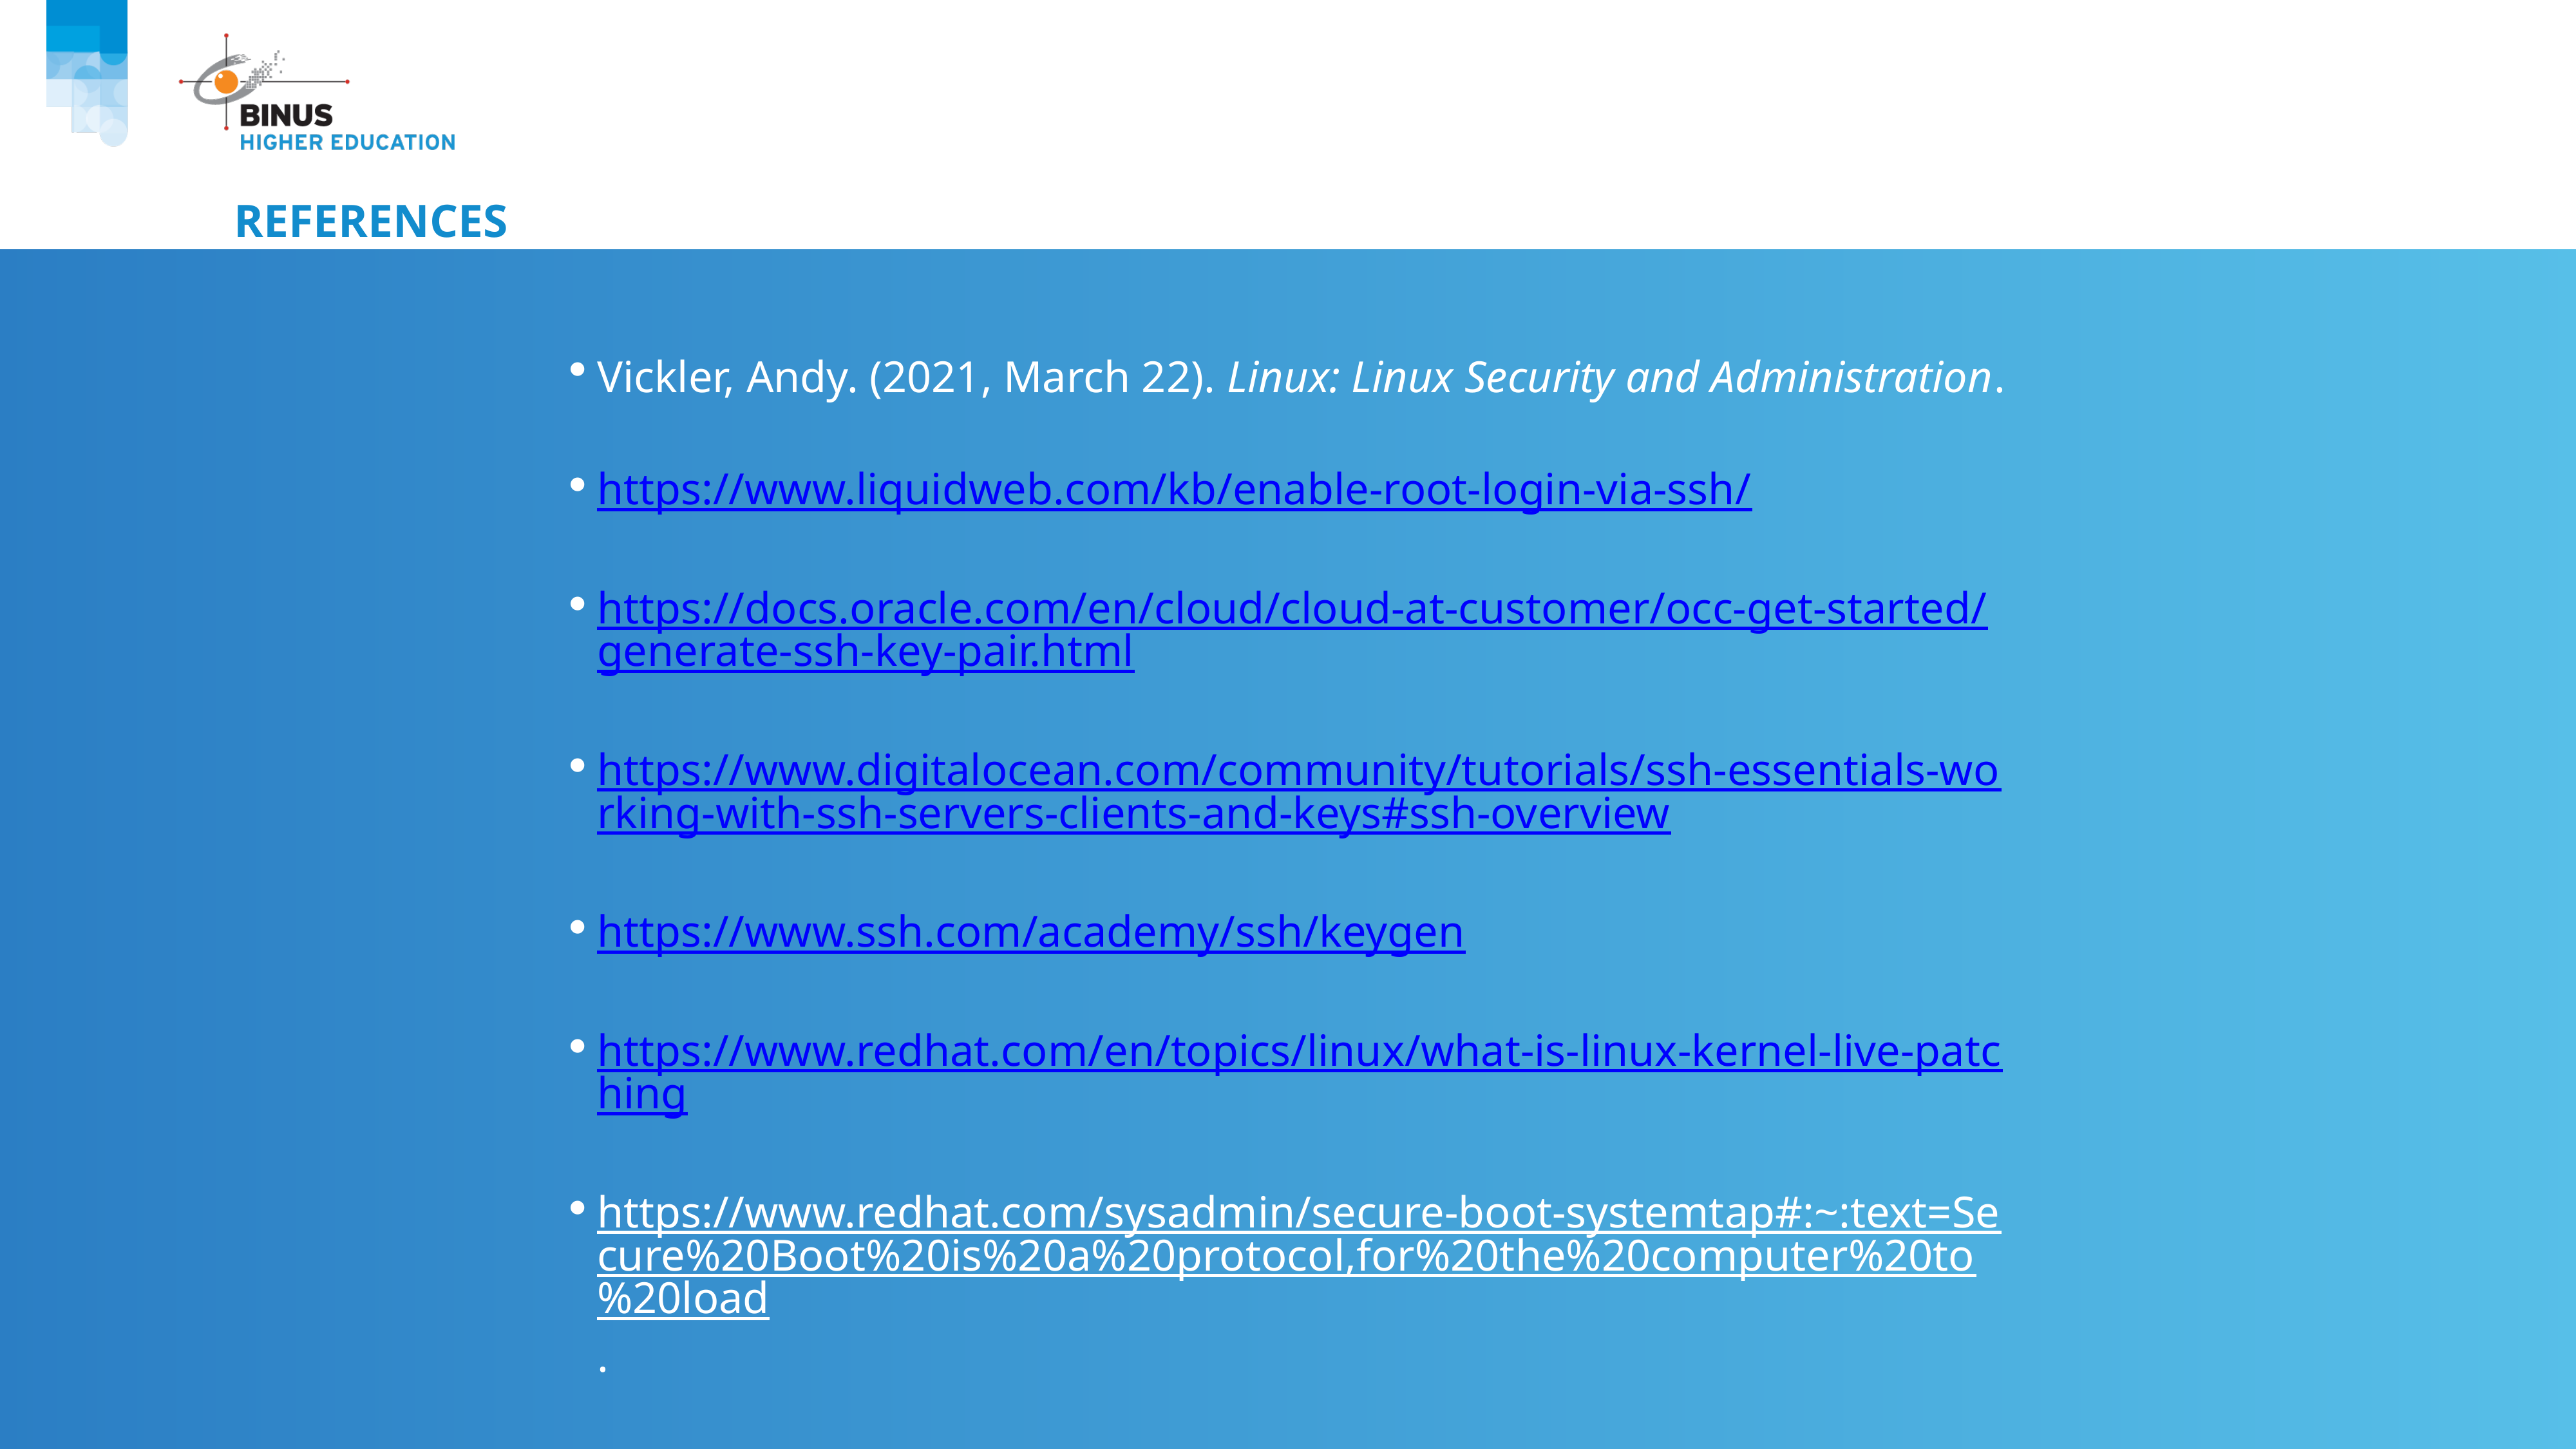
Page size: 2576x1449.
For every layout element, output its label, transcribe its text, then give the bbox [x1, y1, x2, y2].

picture [46, 0, 455, 154]
list Vickler, Andy. (2021, March 22). Linux: Linux Security and Administration. https://www.liquidweb.com/kb/enable-root-login-via-ssh/ https://docs.oracle.com/en/cloud/cloud-at-customer/occ-get-started/generate-ssh-key-pair.html https://www.digitalocean.com/community/tutorials/ssh-essentials-working-with-ssh-servers-clients-and-keys#ssh-overview https://www.ssh.com/academy/ssh/keygen https://www.redhat.com/en/topics/linux/what-is-linux-kernel-live-patching https://www.redhat.com/sysadmin/secure-boot-systemtap#:~:text=Secure%20Boot%20is%20a%20protocol,for%20the%20computer%20to%20load. [563, 344, 2013, 823]
title References [228, 197, 1784, 252]
